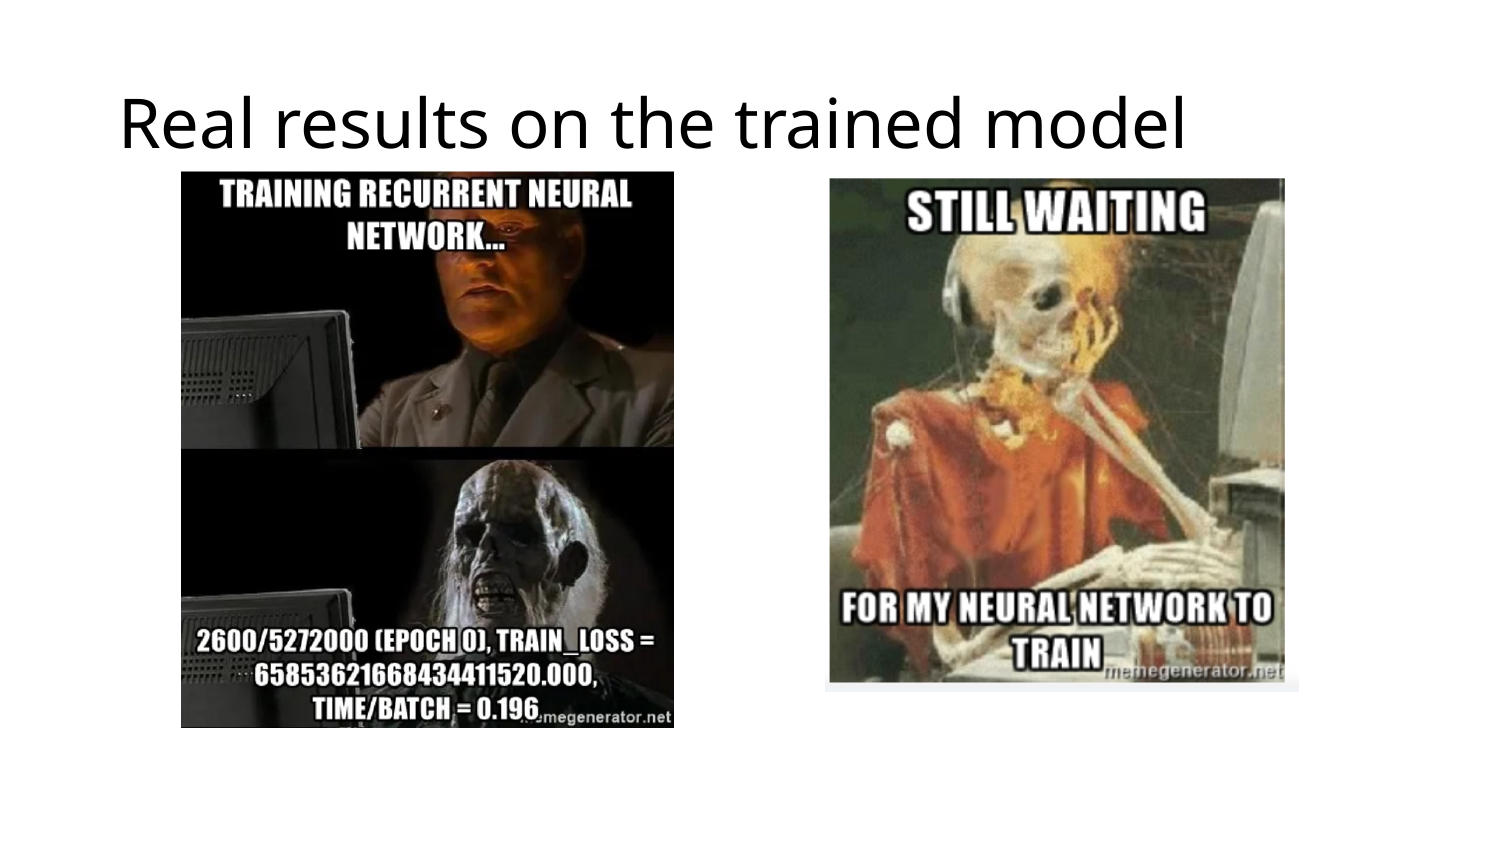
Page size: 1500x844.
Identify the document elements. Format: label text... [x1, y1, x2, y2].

picture [181, 169, 675, 728]
picture [825, 169, 1299, 692]
title Real results on the trained model [103, 44, 1397, 208]
